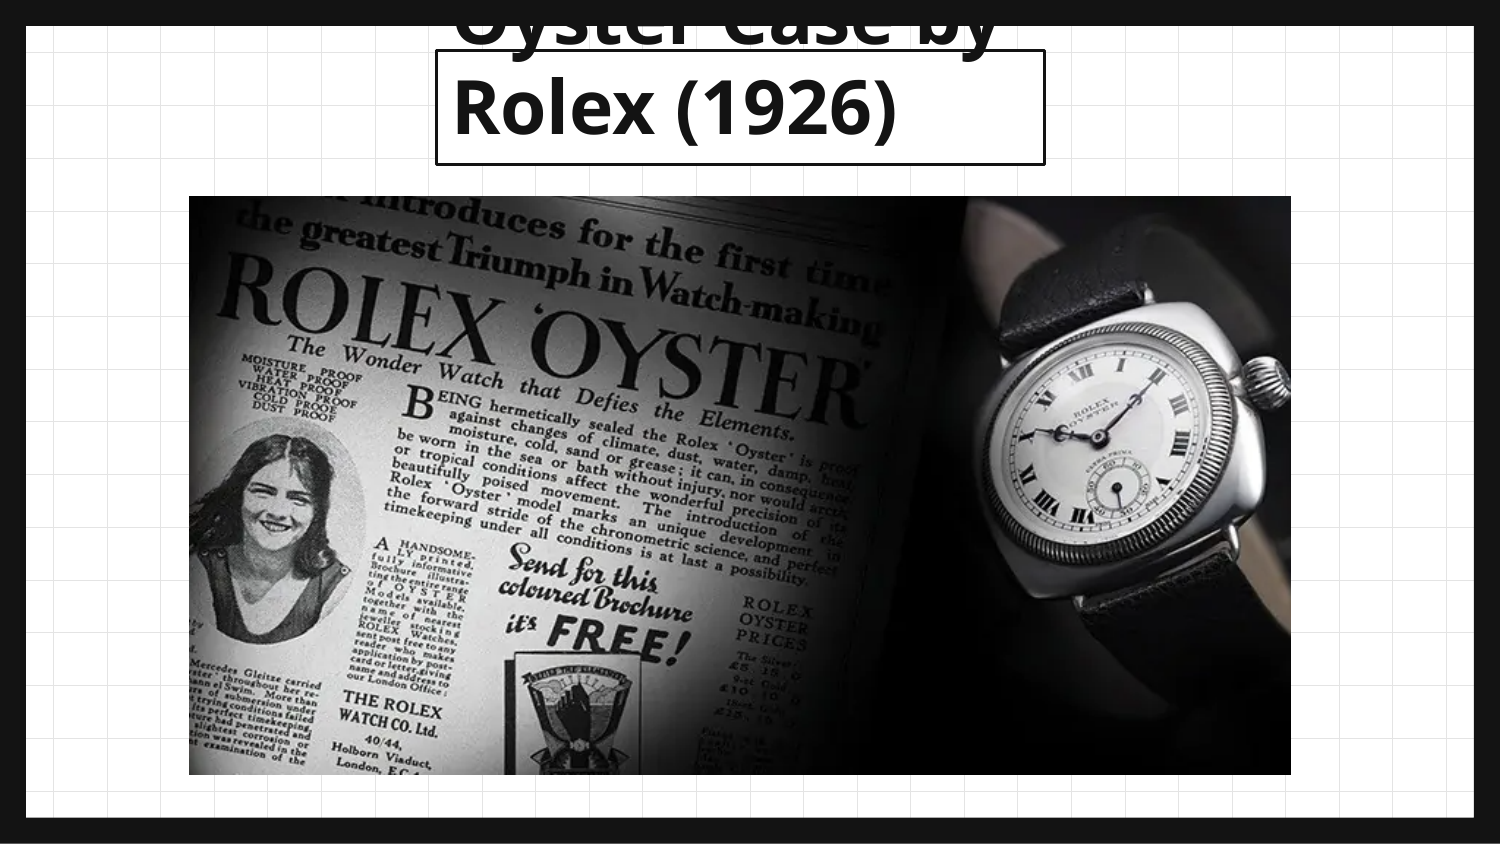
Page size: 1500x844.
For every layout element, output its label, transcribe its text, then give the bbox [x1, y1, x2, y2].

picture [189, 195, 1292, 776]
subtitle Oyster Case by Rolex (1926) [435, 49, 1046, 166]
